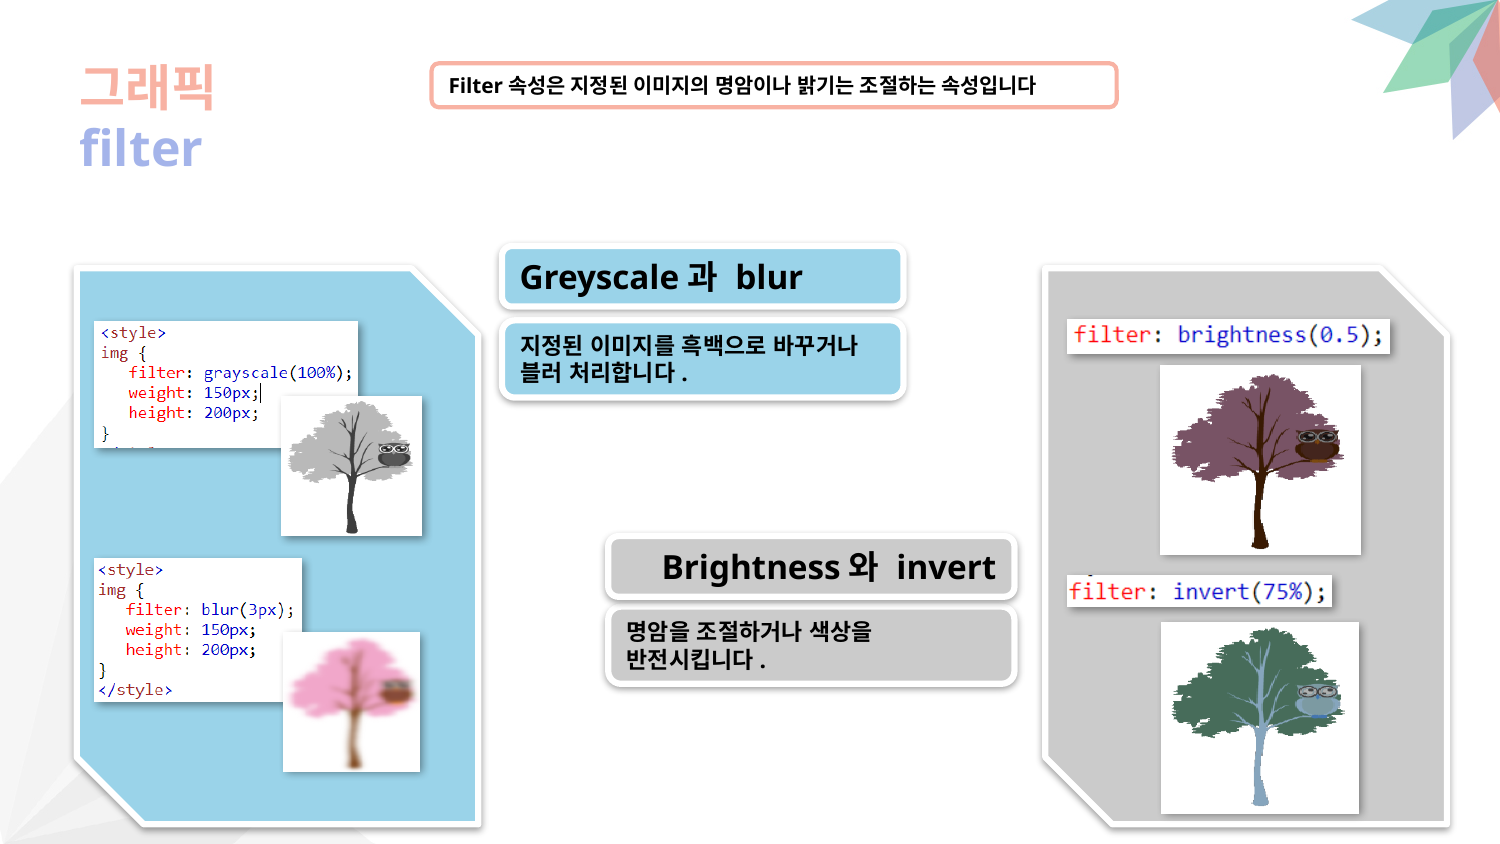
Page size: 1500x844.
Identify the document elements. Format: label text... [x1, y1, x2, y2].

text_box [73, 265, 482, 828]
text_box Filter속성은 지정된 이미지의 명암이나 밝기는 조절하는 속성입니다 [429, 61, 1119, 110]
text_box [607, 535, 1015, 685]
text_box [1042, 265, 1451, 828]
text_box 그래픽 filter [64, 49, 396, 184]
picture [0, 0, 1500, 844]
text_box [501, 245, 904, 399]
